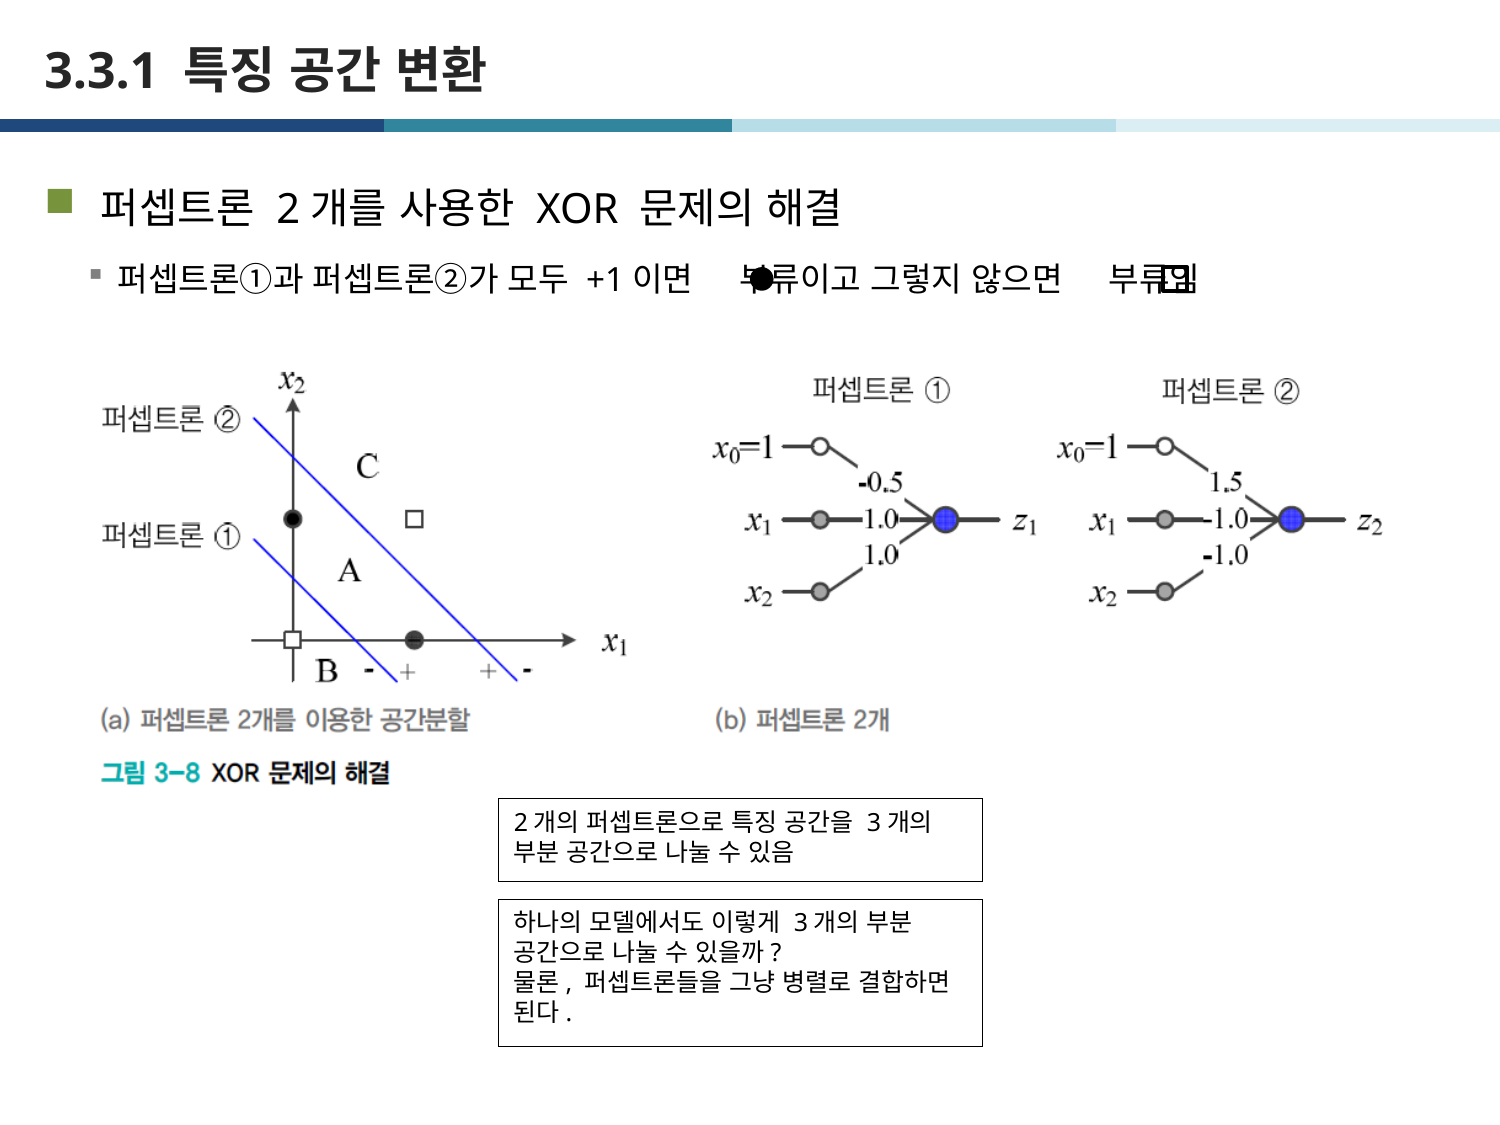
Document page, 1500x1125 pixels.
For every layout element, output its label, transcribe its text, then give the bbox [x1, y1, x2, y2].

text_box [1161, 265, 1189, 293]
text_box 하나의 모델에서도 이렇게 3개의 부분 공간으로 나눌 수 있을까? 물론, 퍼셉트론들을 그냥 병렬로 결합하면 된다. [498, 899, 983, 1047]
picture [94, 361, 1388, 788]
text_box [747, 265, 776, 293]
text_box 2개의 퍼셉트론으로 특징 공간을 3개의 부분 공간으로 나눌 수 있음 [498, 798, 983, 882]
list 퍼셉트론 2개를 사용한 XOR 문제의 해결 퍼셉트론①과 퍼셉트론②가 모두 +1이면 부류이고 그렇지 않으면 부류임 [29, 148, 1471, 1083]
title 3.3.1 특징 공간 변환 [29, 23, 1270, 114]
